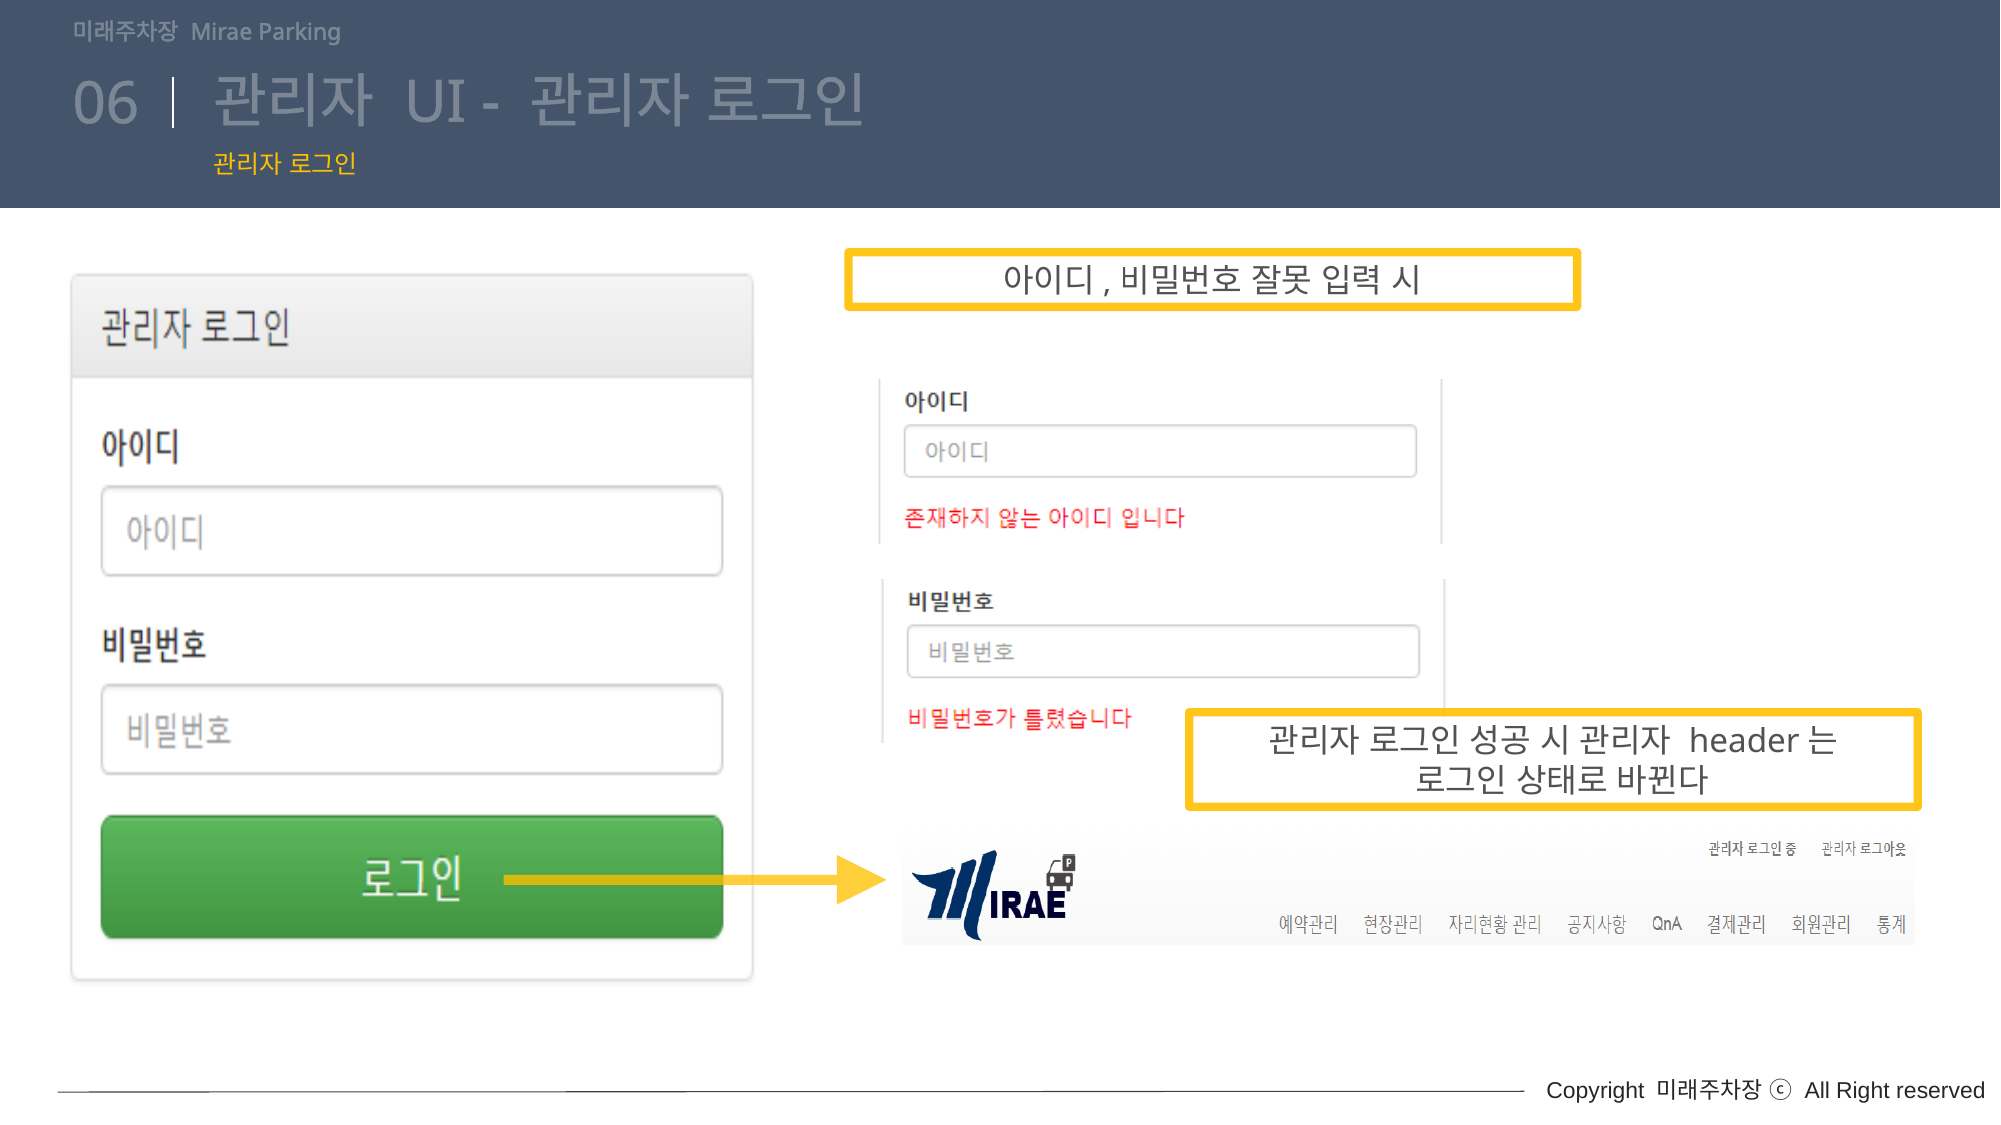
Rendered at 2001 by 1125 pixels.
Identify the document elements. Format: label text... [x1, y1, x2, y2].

picture [50, 261, 775, 1001]
picture [902, 830, 1915, 945]
list 관리자 로그인 [198, 147, 883, 184]
list 미래주차장 Mirae Parking [57, 12, 407, 53]
picture [865, 379, 1480, 544]
list 06 [57, 65, 199, 144]
picture [865, 579, 1461, 743]
text_box 관리자 로그인 성공 시 관리자 header는 로그인 상태로 바뀐다 [1189, 712, 1918, 807]
title 관리자 UI - 관리자 로그인 [198, 63, 1500, 143]
text_box 아이디,비밀번호 잘못 입력 시 [848, 252, 1578, 307]
